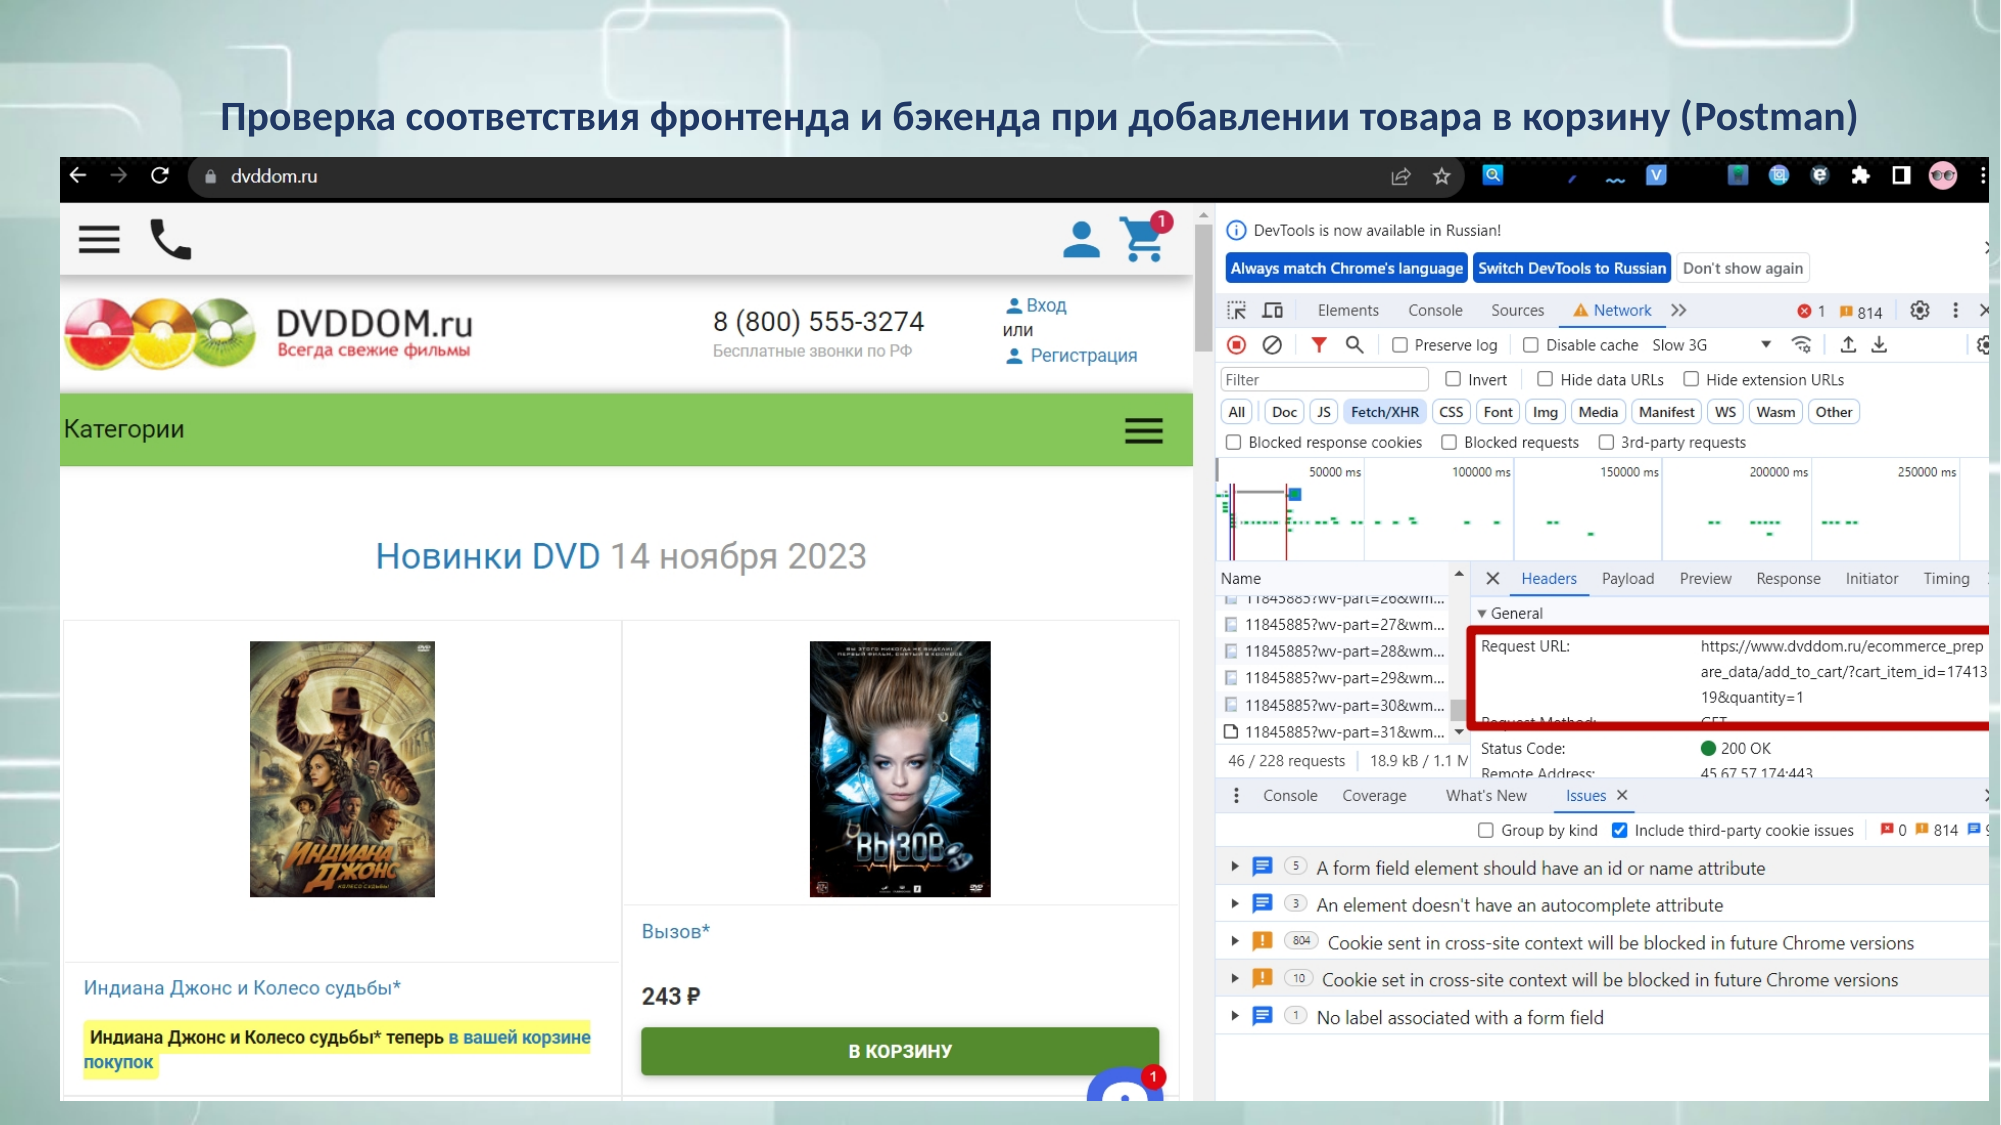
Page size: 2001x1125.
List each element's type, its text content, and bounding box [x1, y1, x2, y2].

text_box Проверка соответствия фронтенда и бэкенда при добавлении товара в корзину (Postman) [91, 81, 1959, 157]
picture [0, 0, 2001, 1125]
